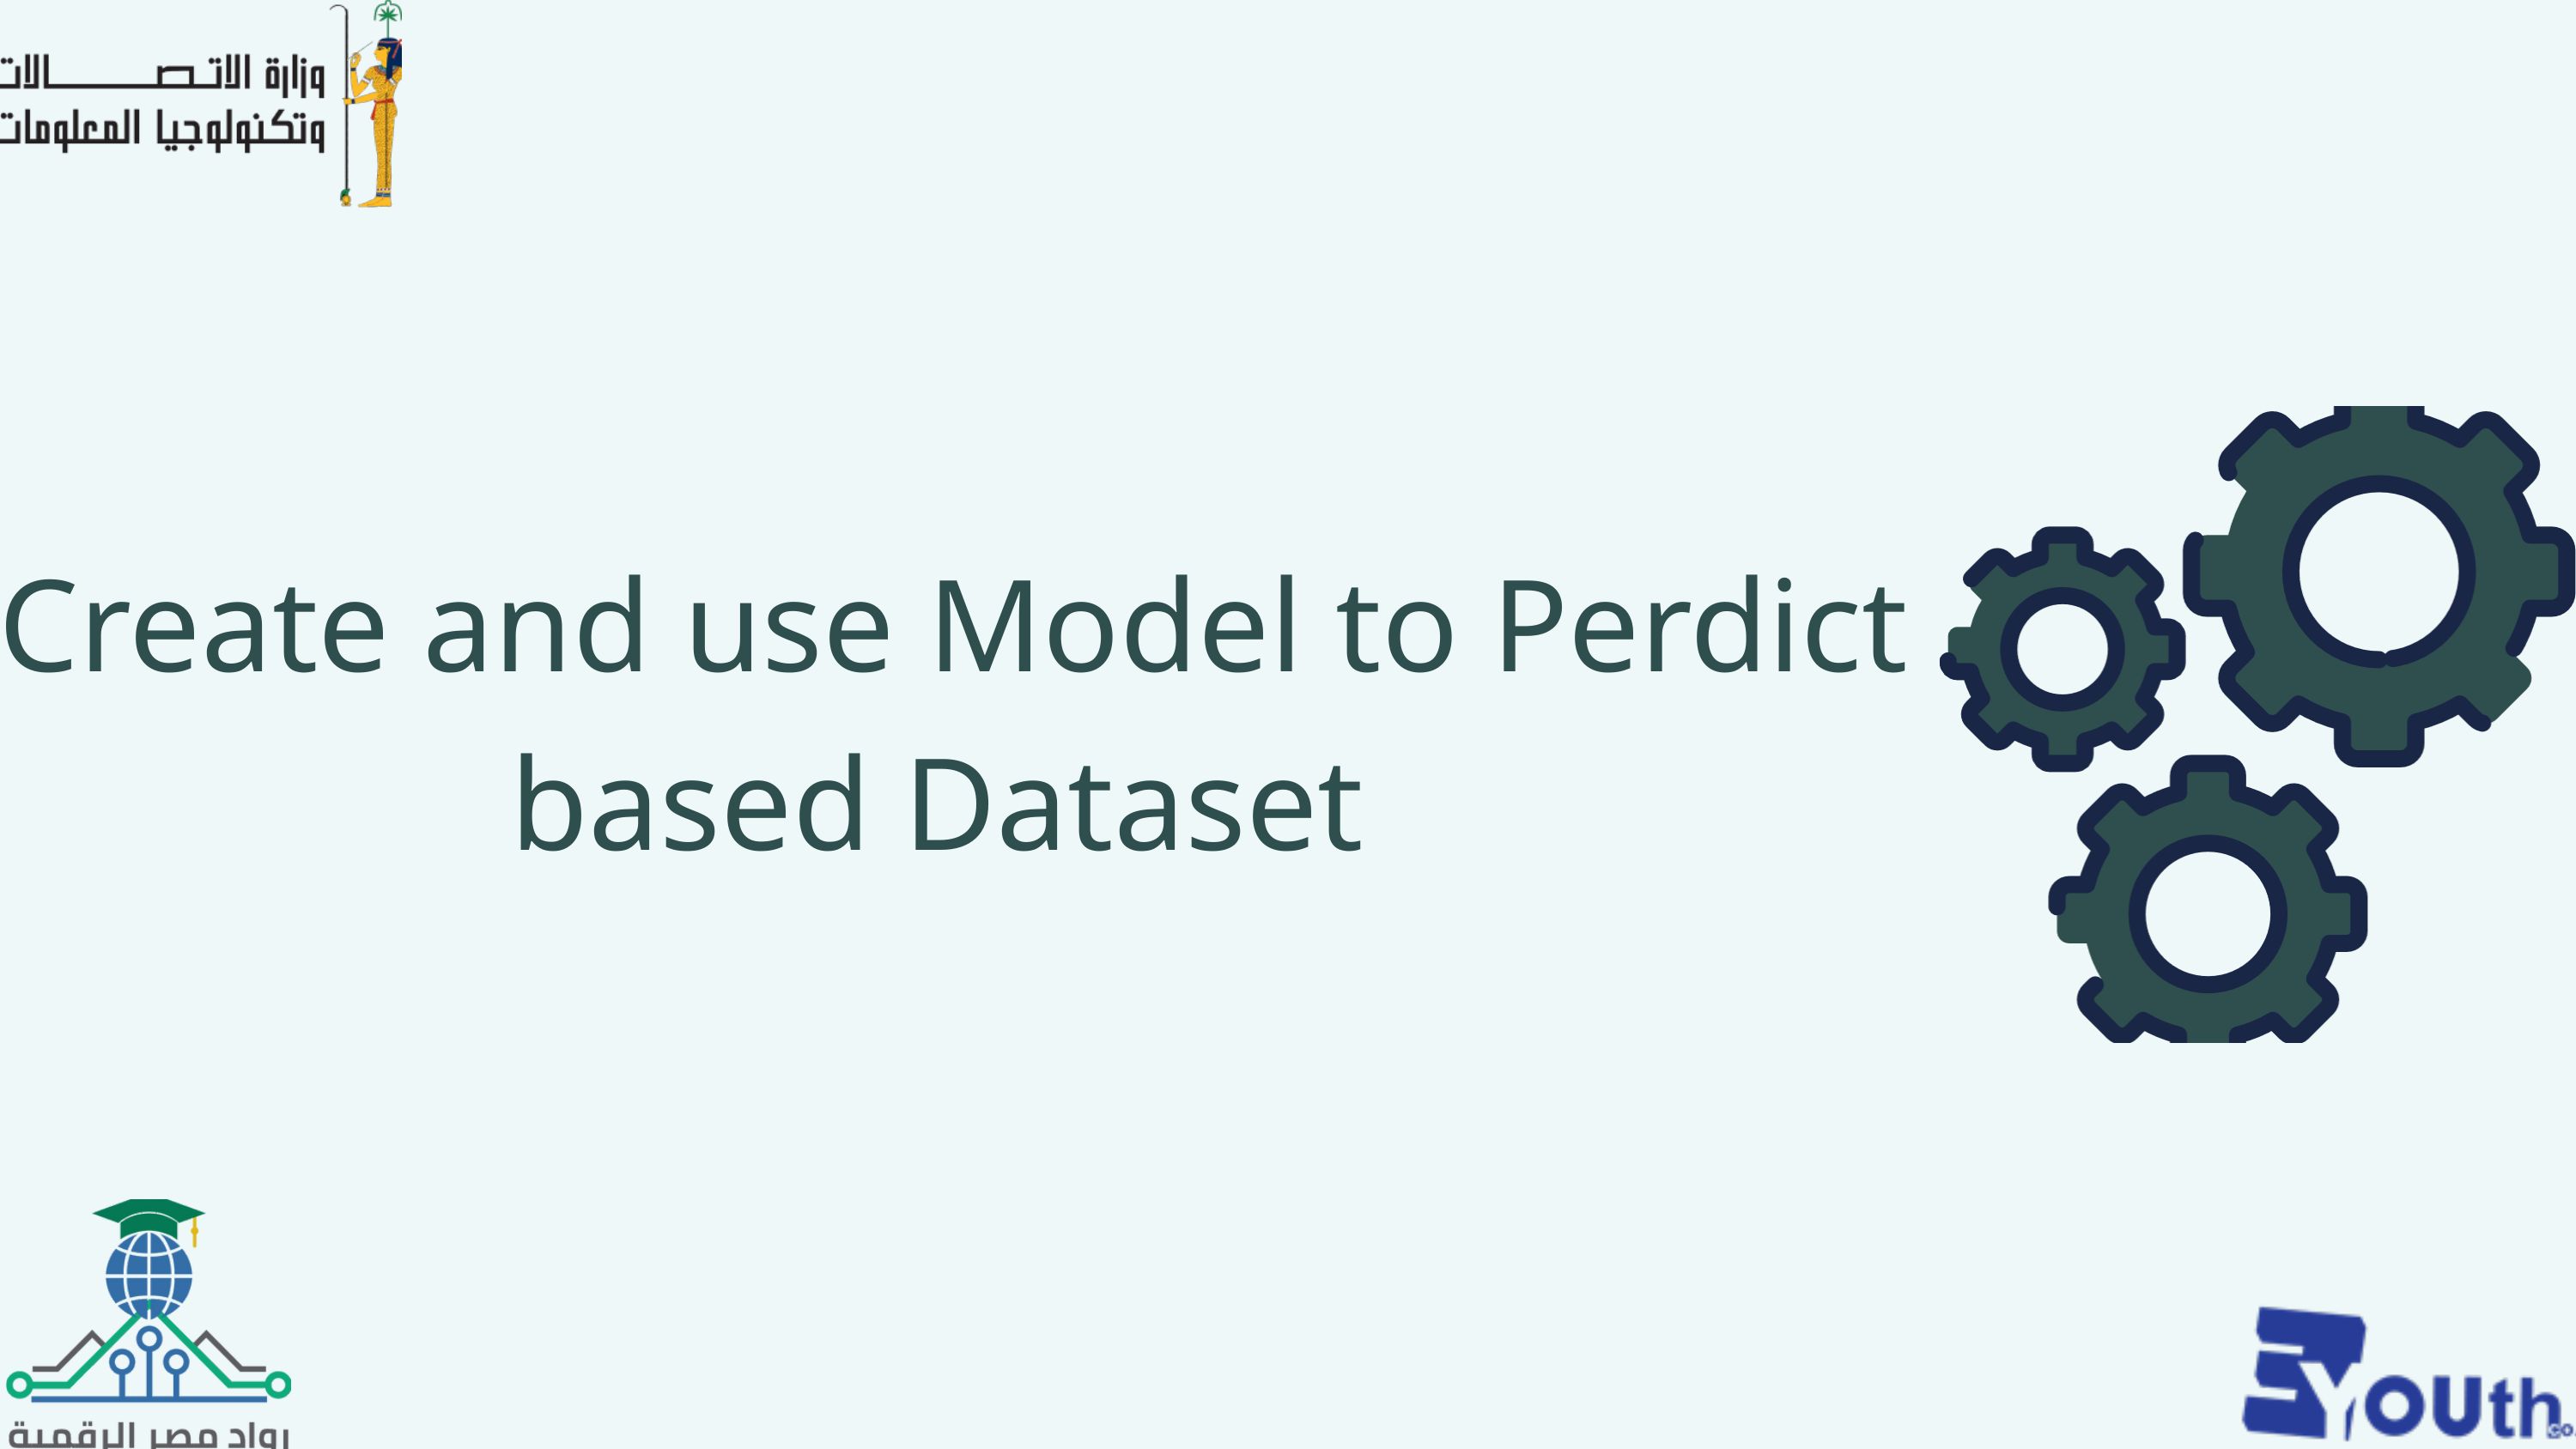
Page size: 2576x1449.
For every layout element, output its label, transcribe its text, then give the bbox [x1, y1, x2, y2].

text_box [2233, 1303, 2576, 1449]
text_box Create and use Model to Perdict based Dataset [0, 518, 1940, 876]
text_box [6, 1199, 291, 1449]
text_box [1939, 406, 2576, 1043]
text_box [0, 0, 403, 208]
